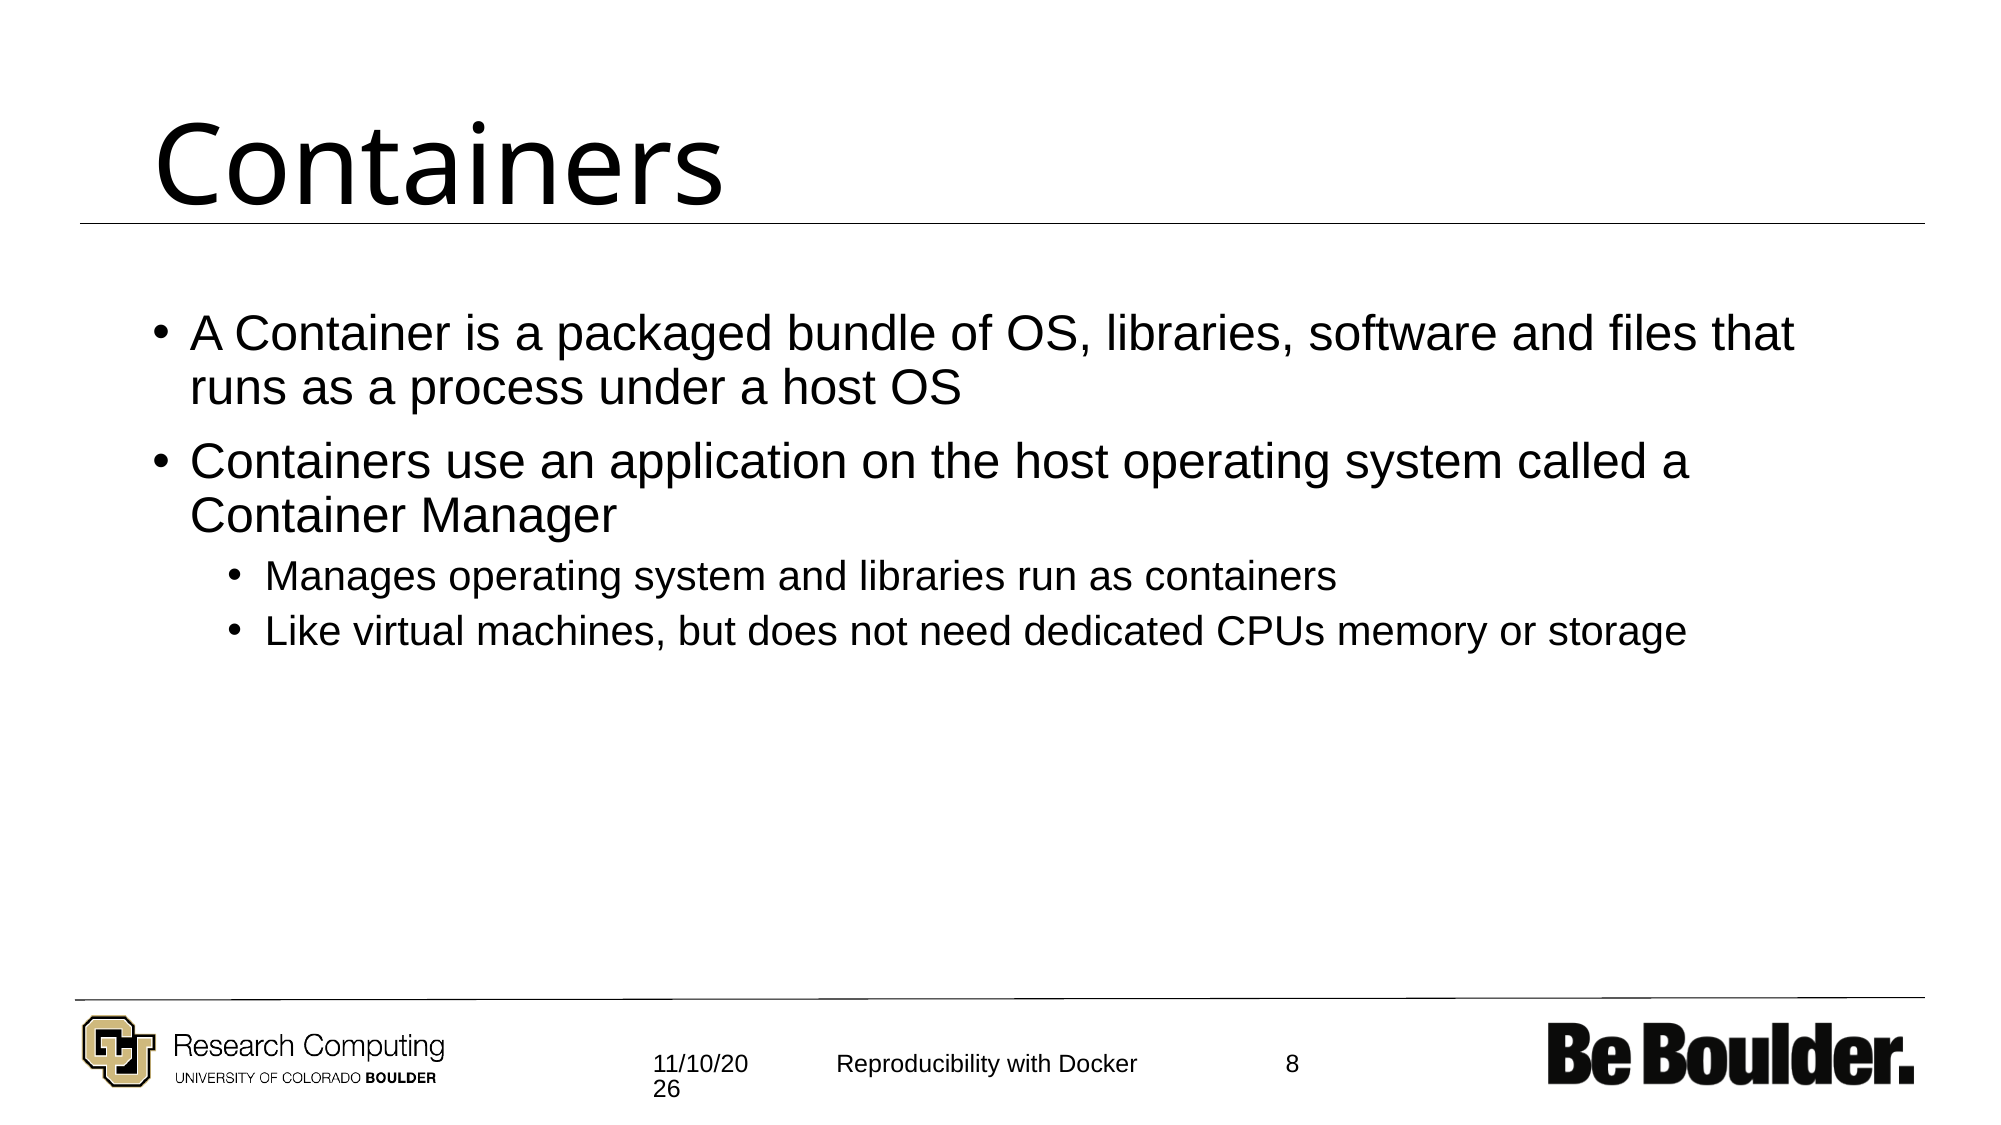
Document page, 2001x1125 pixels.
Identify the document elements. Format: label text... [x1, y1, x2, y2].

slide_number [637, 1032, 772, 1093]
title Containers [137, 59, 1863, 278]
slide_number 8 [1202, 1032, 1315, 1093]
picture [81, 1015, 444, 1088]
picture [1524, 1015, 1938, 1088]
list A Container is a packaged bundle of OS, libraries, software and files that runs as a process under a host OS Containers use an application on the host operating system called a Container Manager Manages operating system and libraries run as containers Like virtual machines, but does not need dedicated CPUs memory or storage [137, 299, 1863, 983]
footer Reproducibility with Docker [772, 1032, 1202, 1093]
